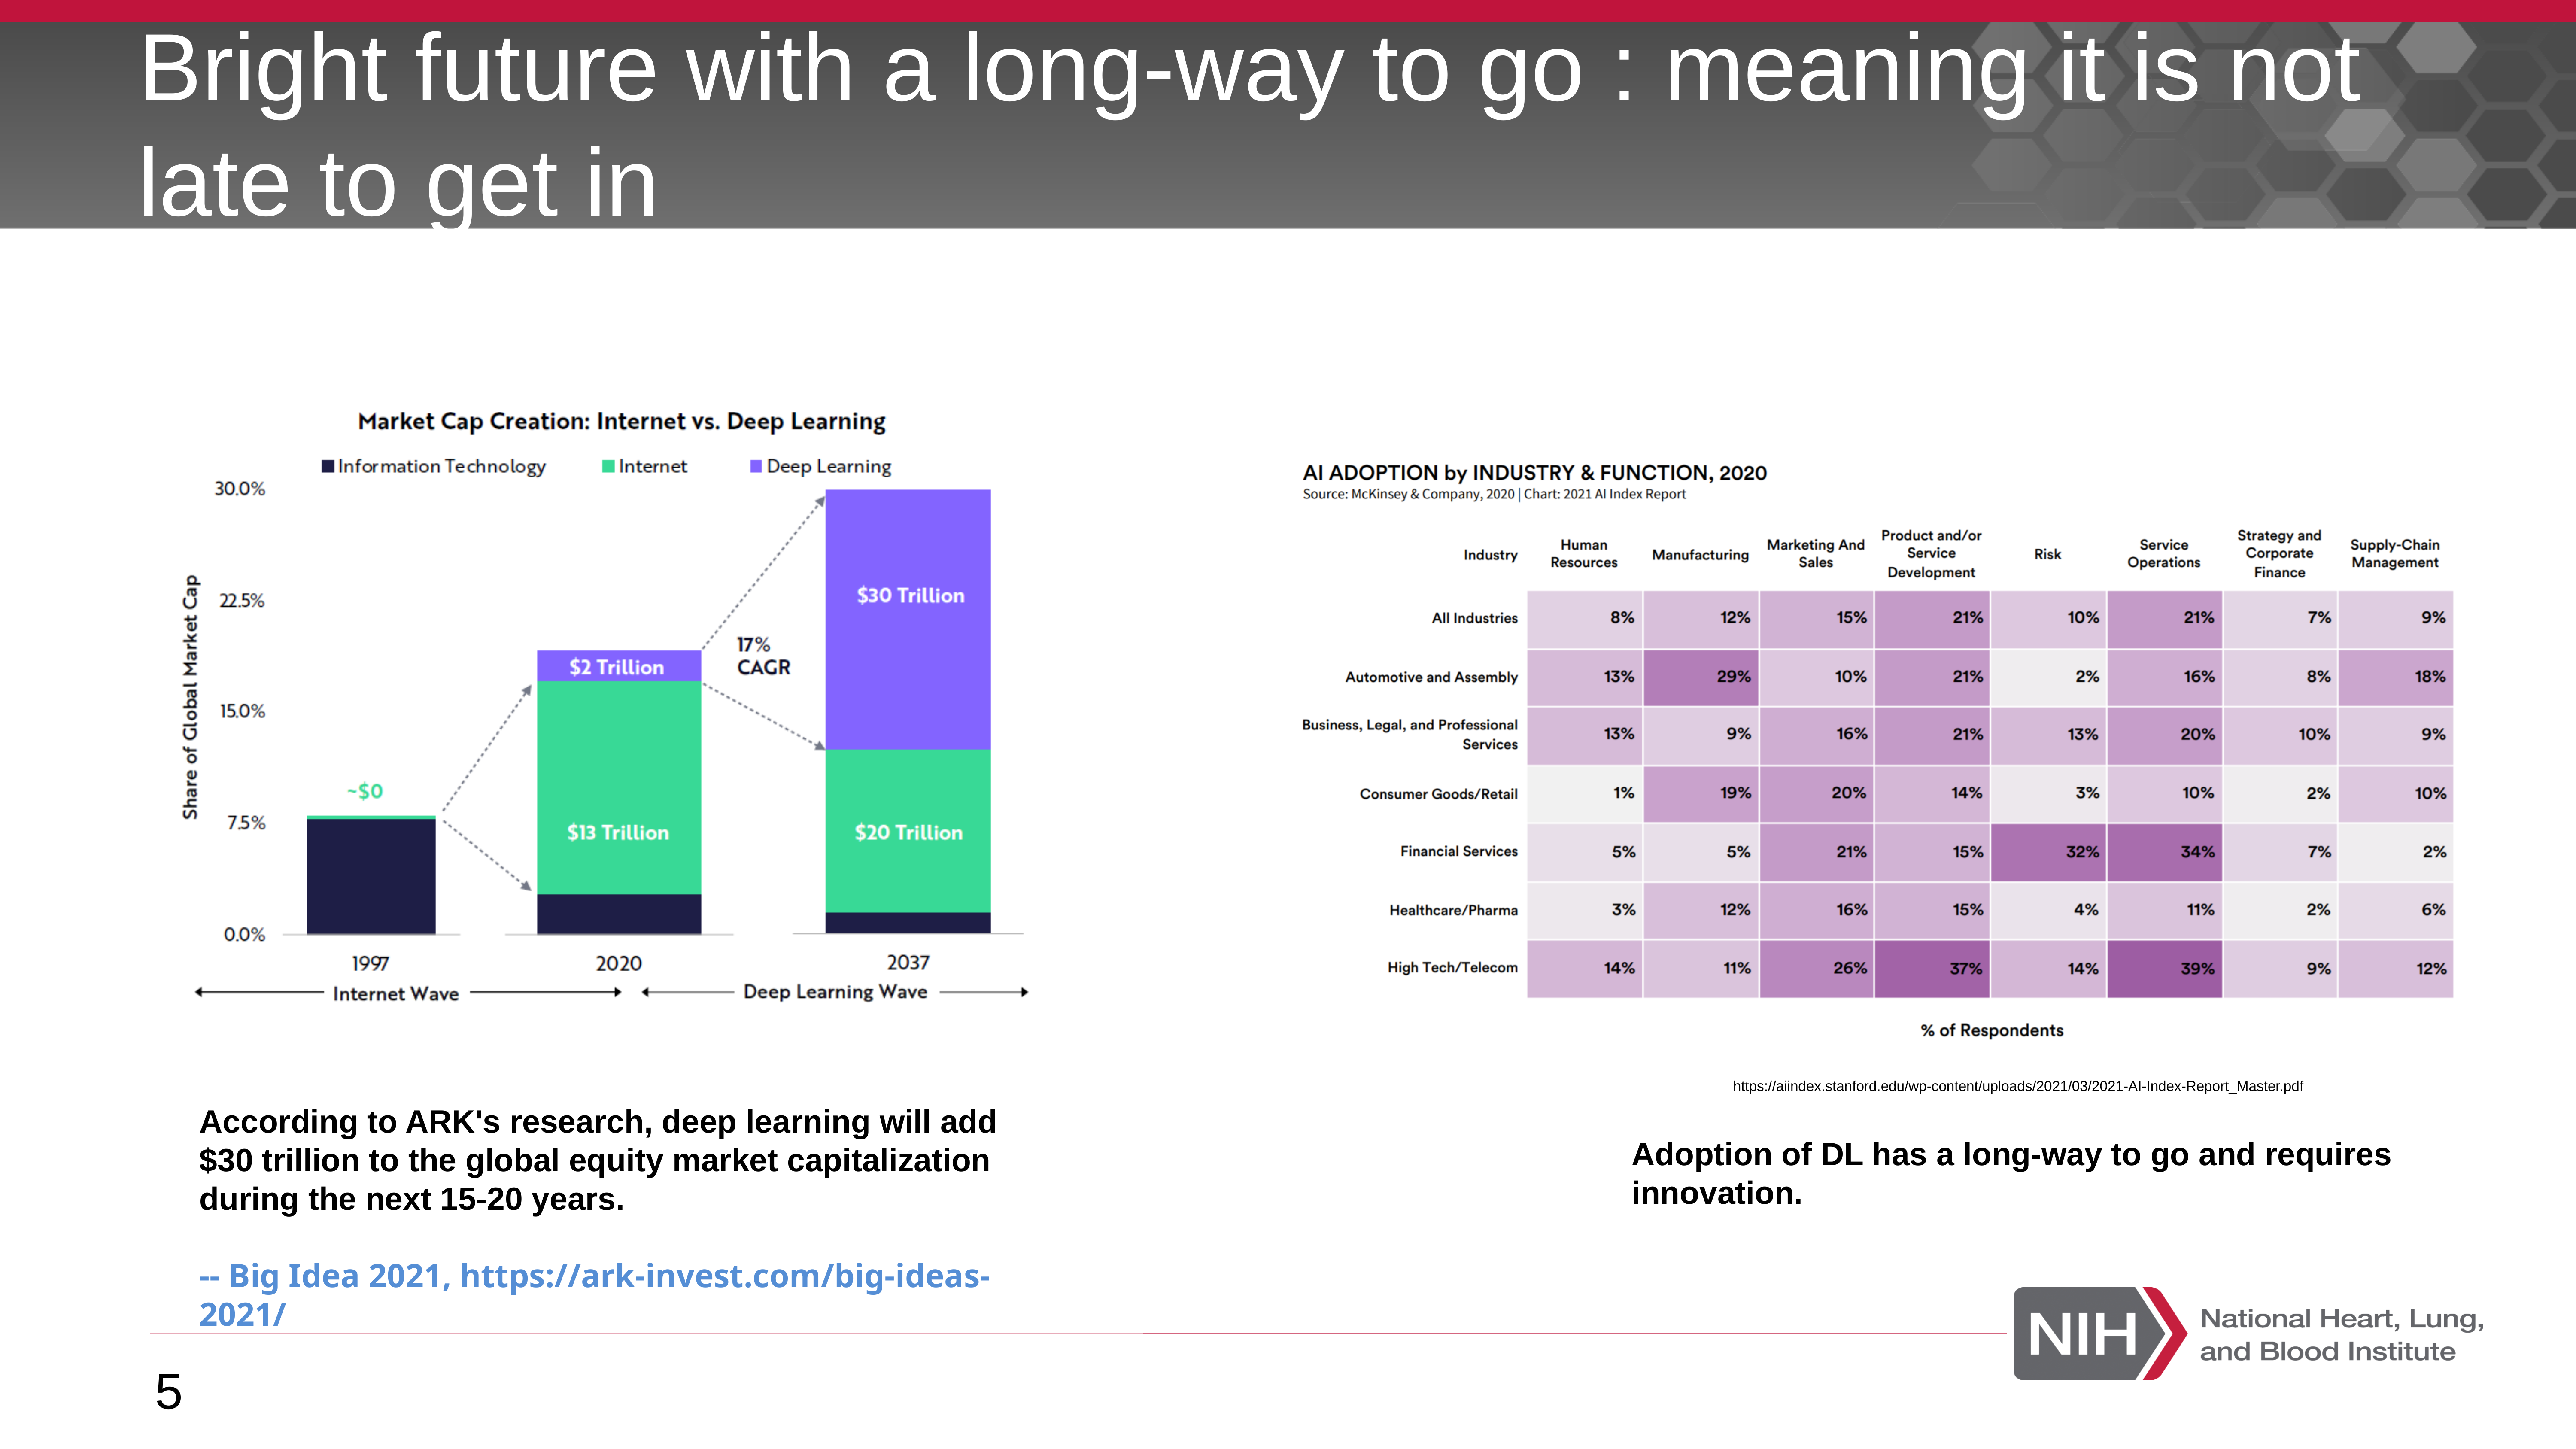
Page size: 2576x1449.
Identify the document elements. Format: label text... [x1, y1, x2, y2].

picture [1288, 453, 2463, 1042]
slide_number 5 [136, 1349, 301, 1428]
text_box https://aiindex.stanford.edu/wp-content/uploads/2021/03/2021-AI-Index-Report_Master.pdf [1727, 1073, 2350, 1097]
picture [0, 22, 2576, 229]
text_box Adoption of DL has a long-way to go and requires innovation. [1625, 1130, 2493, 1214]
text_box According to ARK's research, deep learning will add $30 trillion to the global equity market capitalization during the next 15-20 years.t -- Big Idea 2021, https://ark-invest.com/big-ideas-2021/ [193, 1097, 1061, 1336]
picture [2014, 1287, 2483, 1380]
title Bright future with a long-way to go : meaning it is not late to get in [118, 30, 2522, 210]
picture [151, 378, 1054, 1017]
